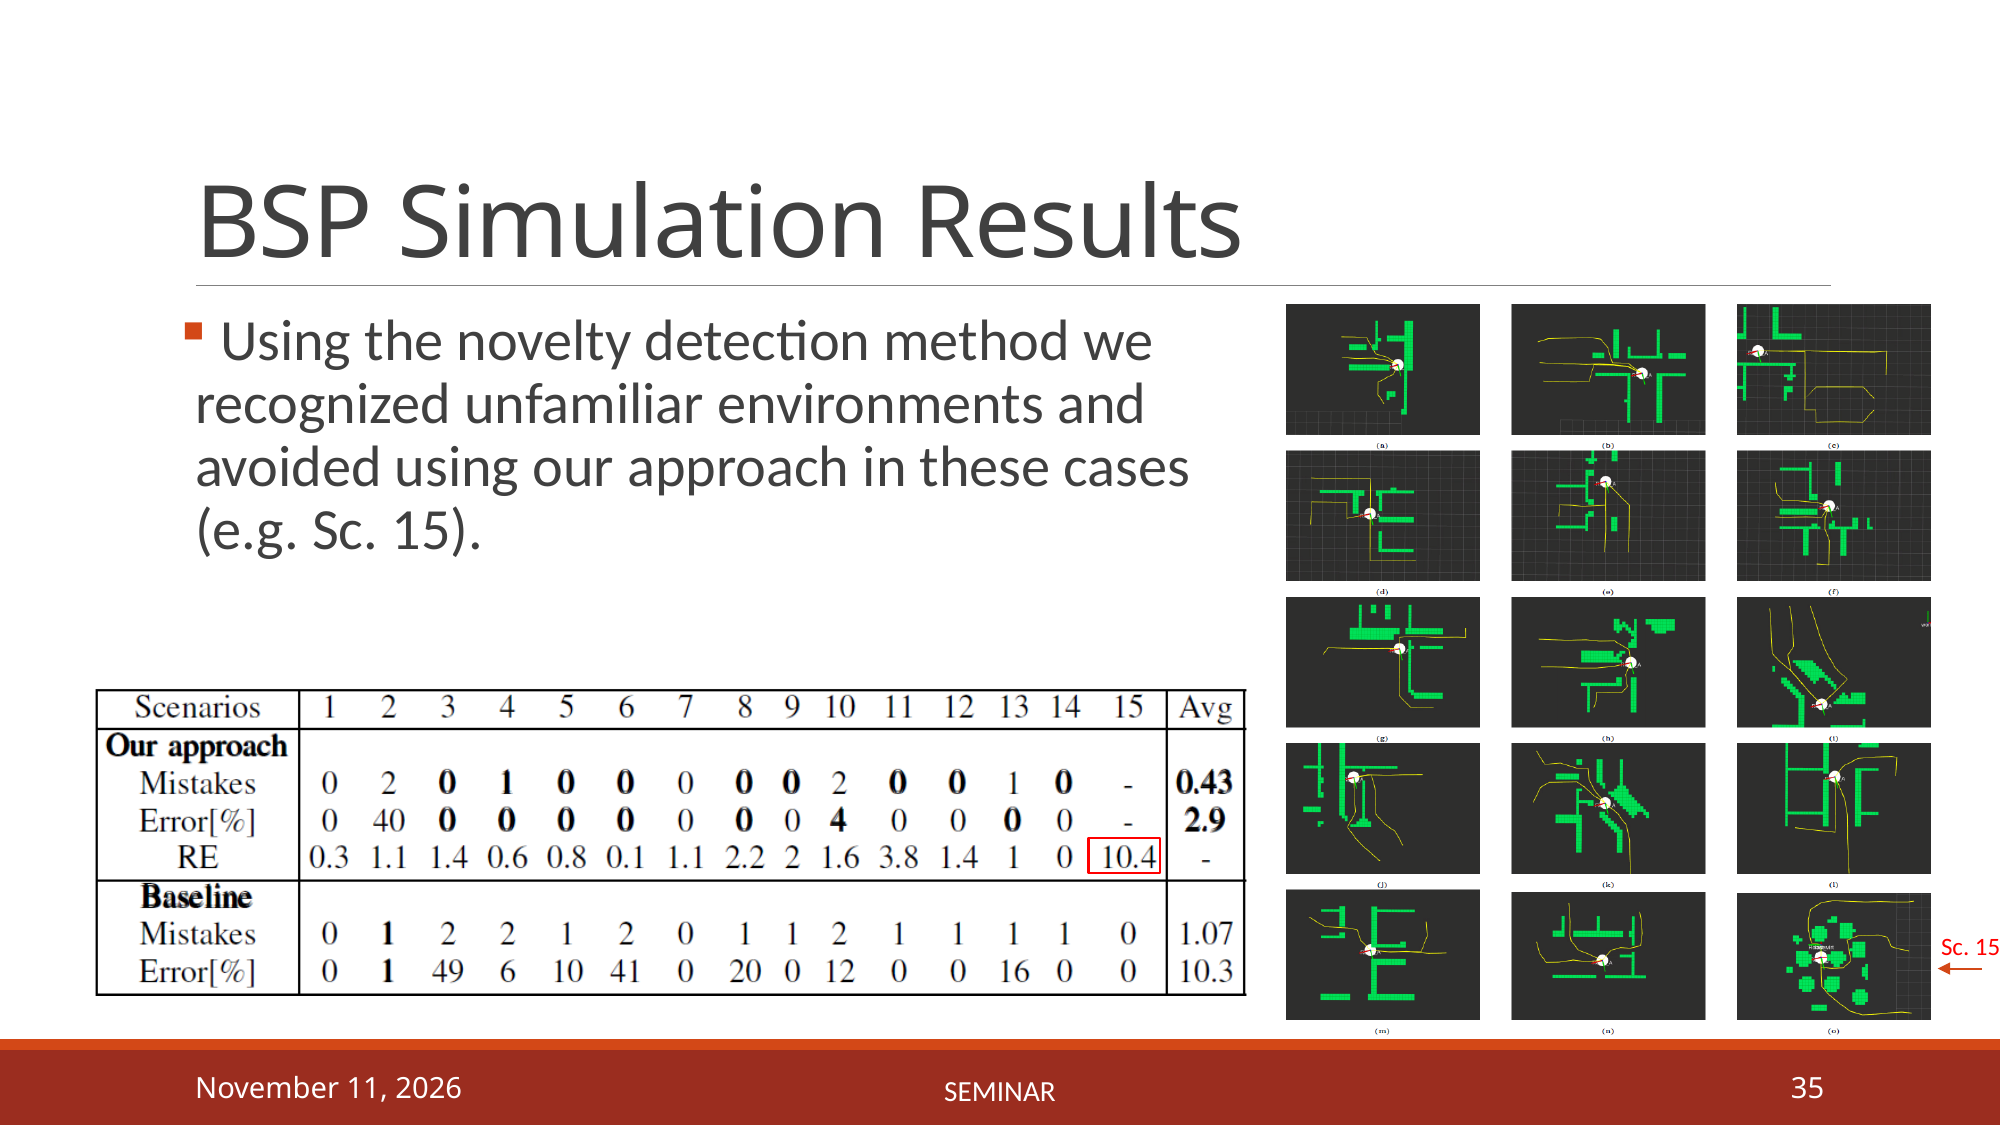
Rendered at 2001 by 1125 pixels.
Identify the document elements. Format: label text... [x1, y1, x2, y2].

slide_number 35 [1624, 1059, 1840, 1120]
picture [90, 679, 1258, 997]
text_box Sc. 15 [1945, 923, 2000, 968]
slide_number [180, 1059, 586, 1120]
list Using the novelty detection method we recognized unfamiliar environments and avoided using our approach in these cases (e.g. Sc. 15). [180, 302, 1258, 445]
footer Seminar [604, 1059, 1396, 1120]
picture [1282, 299, 1939, 1038]
title BSP Simulation Results [180, 47, 1830, 285]
